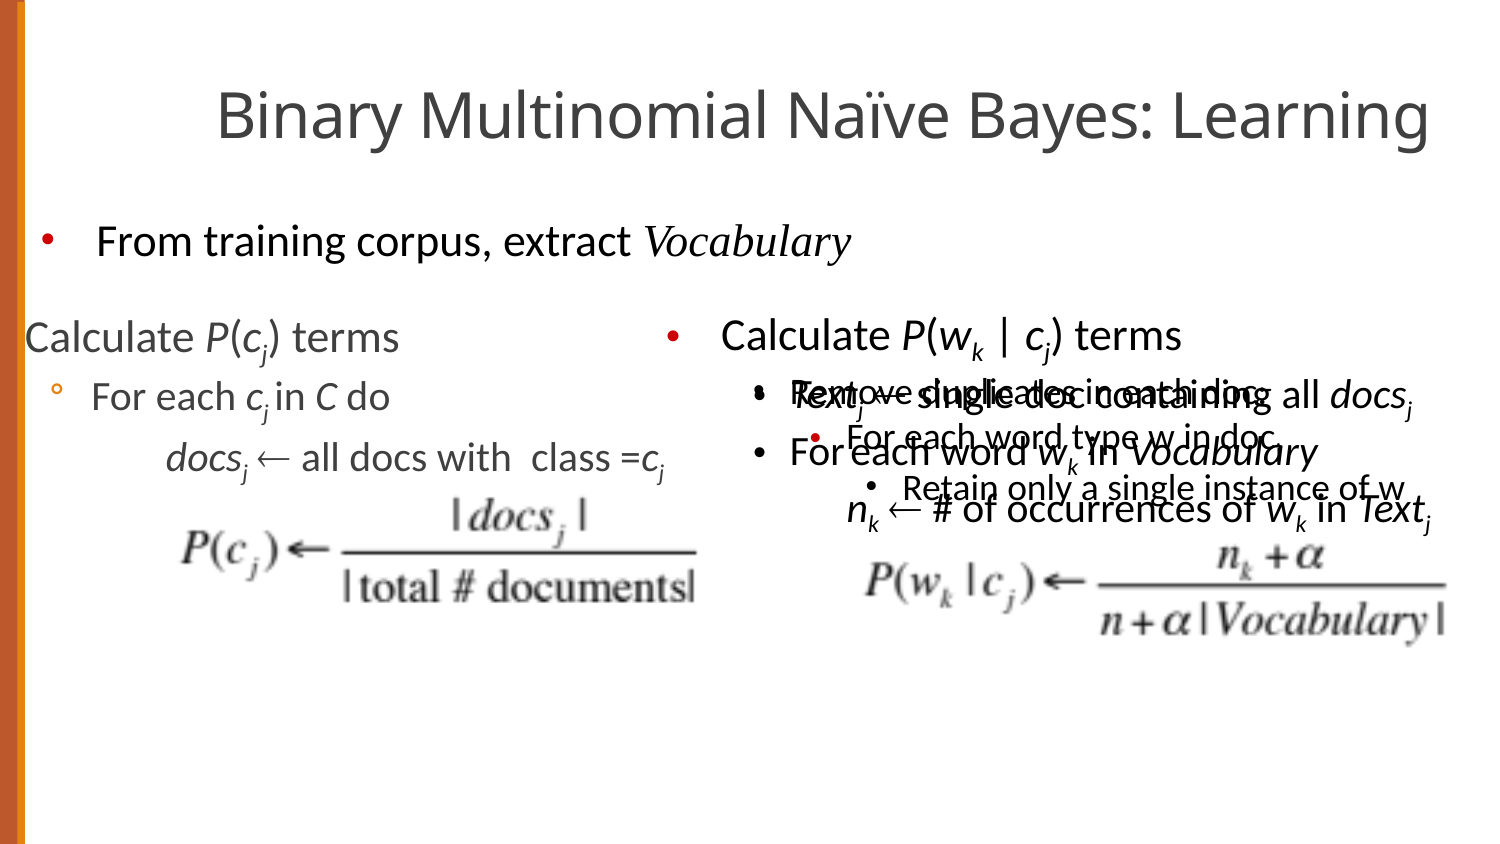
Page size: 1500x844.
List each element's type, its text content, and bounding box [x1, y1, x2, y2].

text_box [174, 483, 659, 607]
title Binary Multinomial Naïve Bayes: Learning [200, 18, 1475, 160]
text_box Calculate P(wk | cj) terms [650, 296, 1500, 385]
list Calculate P(cj) terms For each cj in C do docsj  all docs with class =cj [24, 299, 775, 735]
text_box From training corpus, extract Vocabulary [24, 209, 913, 272]
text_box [661, 358, 1500, 652]
